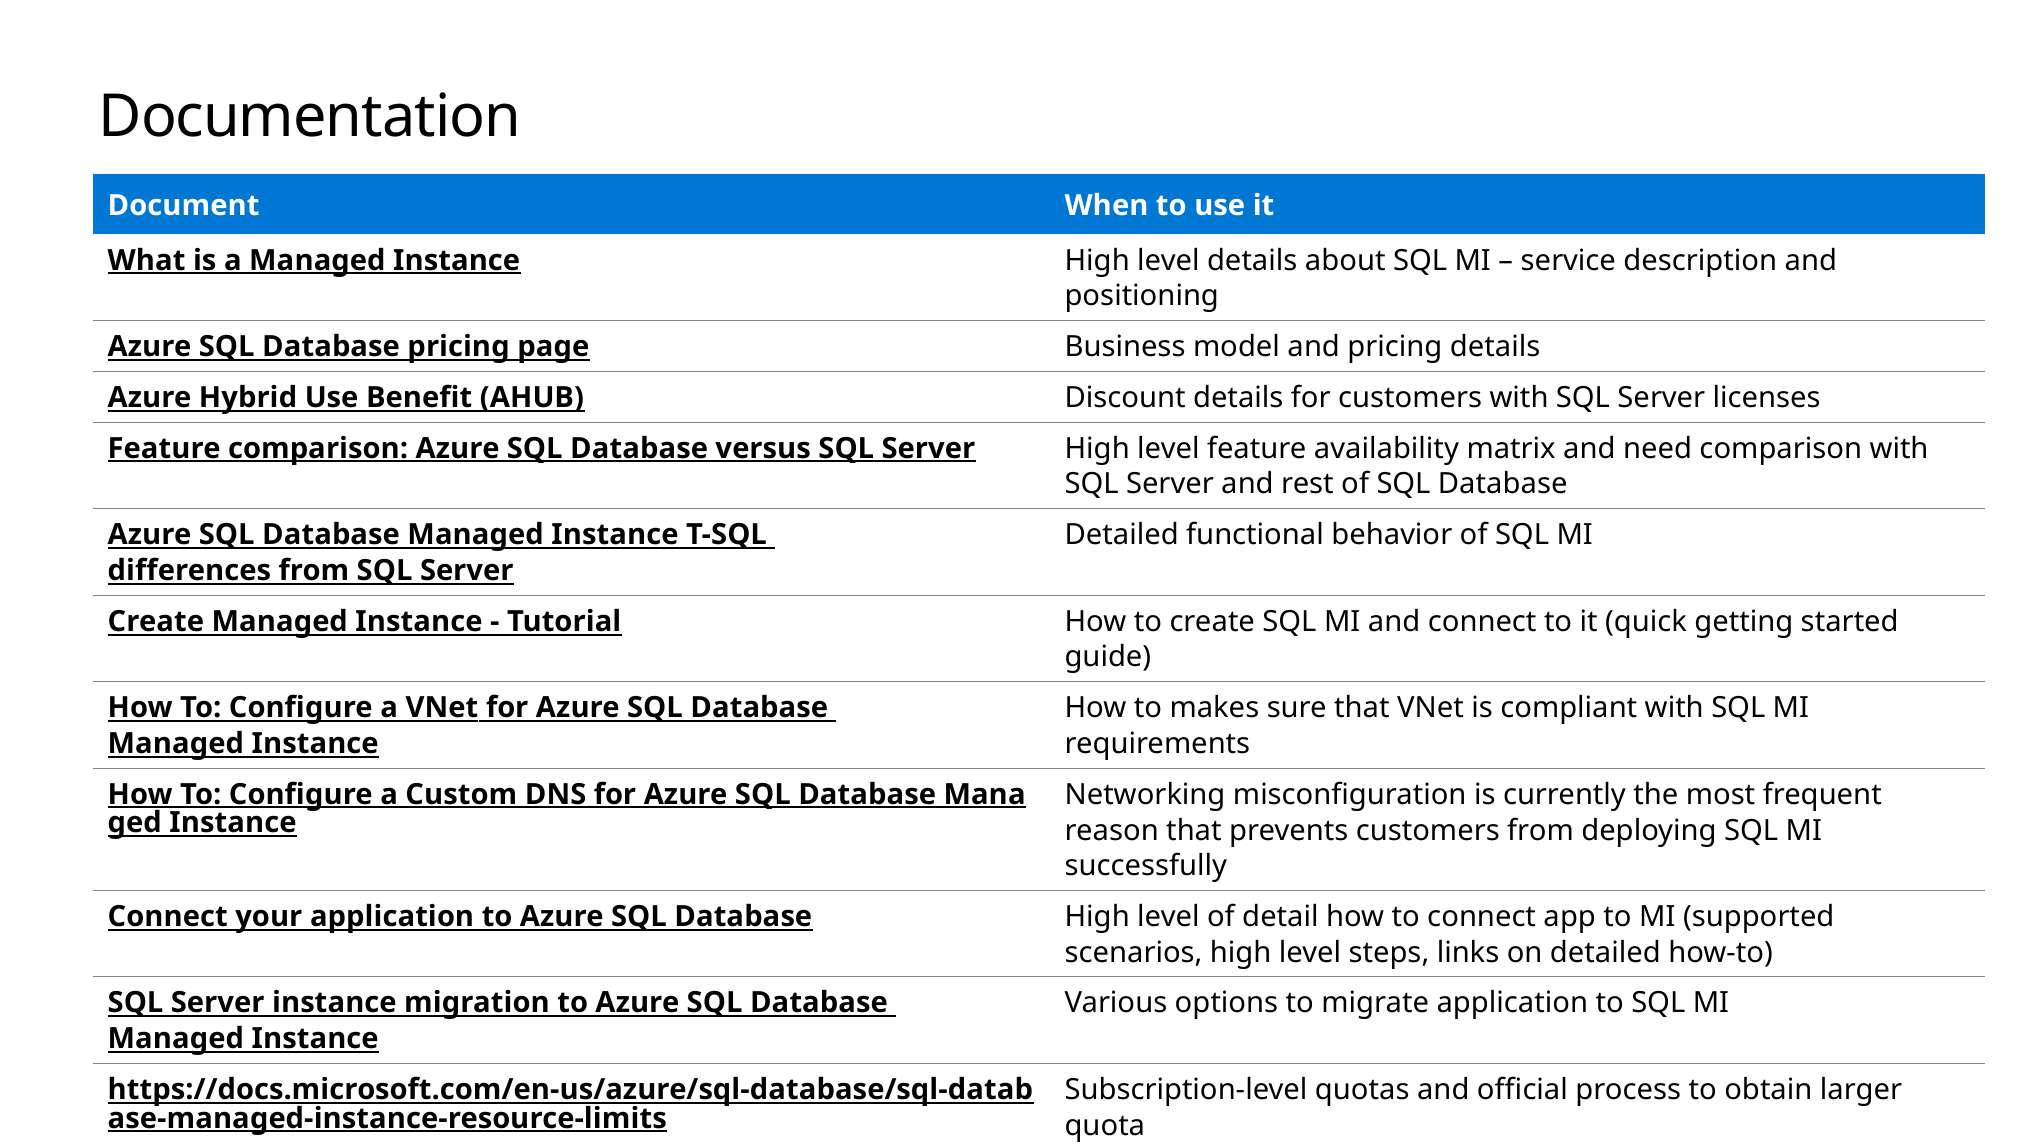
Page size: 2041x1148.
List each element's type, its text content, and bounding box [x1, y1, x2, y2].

table_cell Azure SQL Database pricing page [93, 321, 1050, 371]
table_cell Create Managed Instance - Tutorial [93, 596, 1050, 681]
table_cell Business model and pricing details [1050, 321, 1985, 371]
table_cell High level of detail how to connect app to MI (supported scenarios, high level steps, links on detailed how-to) [1050, 891, 1985, 976]
title Documentation [98, 76, 1943, 170]
table_cell Discount details for customers with SQL Server licenses [1050, 372, 1985, 422]
table_cell How To: Configure a VNet for Azure SQL Database Managed Instance [93, 682, 1050, 768]
table_cell Feature comparison: Azure SQL Database versus SQL Server [93, 423, 1050, 508]
table_cell Connect your application to Azure SQL Database [93, 891, 1050, 976]
table_cell Azure SQL Database Managed Instance T-SQL differences from SQL Server [93, 509, 1050, 595]
table_cell Detailed functional behavior of SQL MI [1050, 509, 1985, 595]
table_cell Azure Hybrid Use Benefit (AHUB) [93, 372, 1050, 422]
table_cell How to makes sure that VNet is compliant with SQL MI requirements [1050, 682, 1985, 768]
table_header Document [93, 174, 1050, 234]
table_cell https://docs.microsoft.com/en-us/azure/sql-database/sql-database-managed-instance-resource-limits [93, 1064, 1050, 1148]
table_cell High level details about SQL MI – service description and positioning [1050, 234, 1985, 320]
table_cell Various options to migrate application to SQL MI [1050, 977, 1985, 1063]
table_cell High level feature availability matrix and need comparison with SQL Server and rest of SQL Database [1050, 423, 1985, 508]
table_cell Networking misconfiguration is currently the most frequent reason that prevents customers from deploying SQL MI successfully [1050, 769, 1985, 890]
table_cell SQL Server instance migration to Azure SQL Database Managed Instance [93, 977, 1050, 1063]
table_cell What is a Managed Instance [93, 234, 1050, 320]
table_cell Subscription-level quotas and official process to obtain larger quota [1050, 1064, 1985, 1148]
table_cell How To: Configure a Custom DNS for Azure SQL Database Managed Instance [93, 769, 1050, 890]
table_header When to use it [1050, 174, 1985, 234]
table_cell How to create SQL MI and connect to it (quick getting started guide) [1050, 596, 1985, 681]
